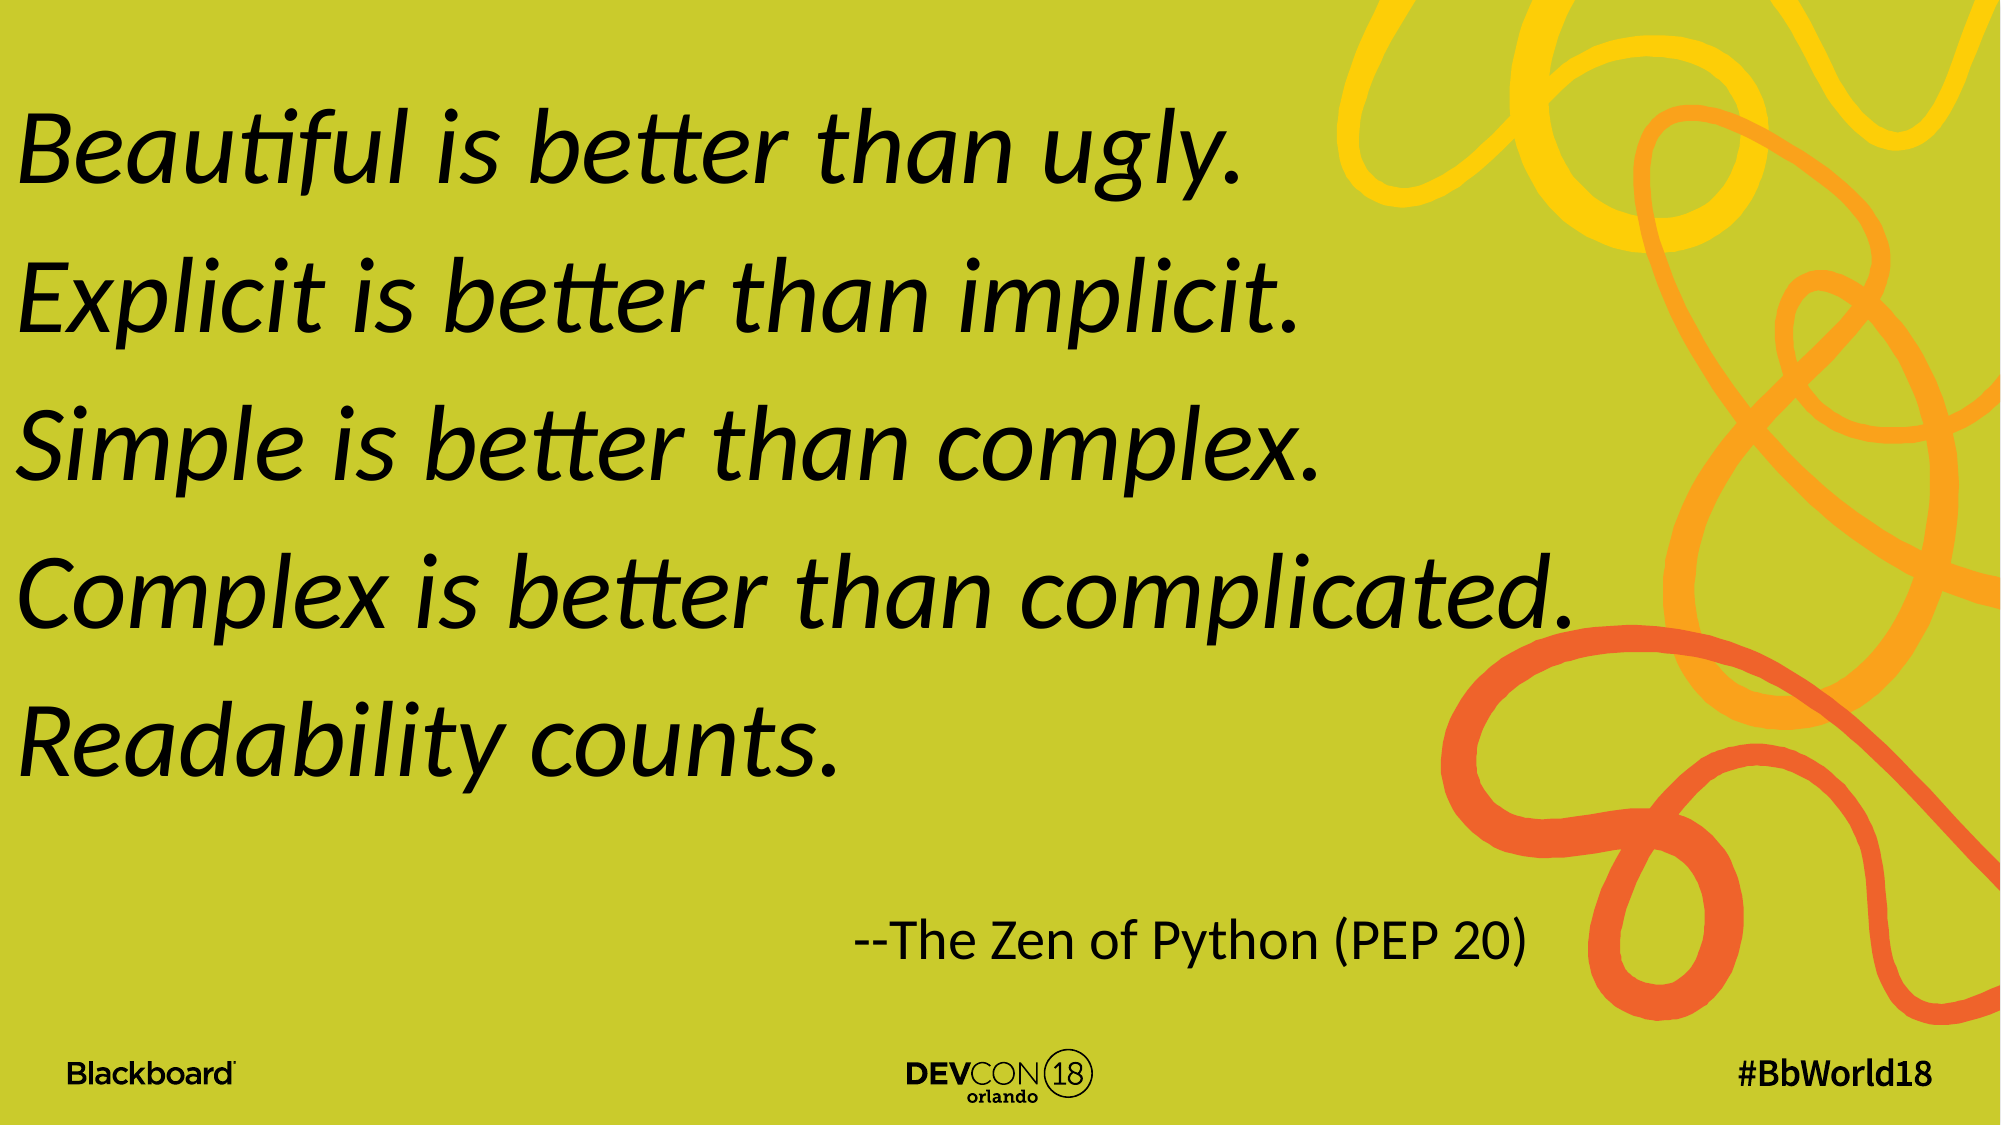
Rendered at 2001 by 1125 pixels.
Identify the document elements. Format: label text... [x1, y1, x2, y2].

title Beautiful is better than ugly. Explicit is better than implicit. Simple is better than complex. Complex is better than complicated. Readability counts. [0, 77, 1793, 794]
text_box --The Zen of Python (PEP 20) [853, 899, 1561, 964]
